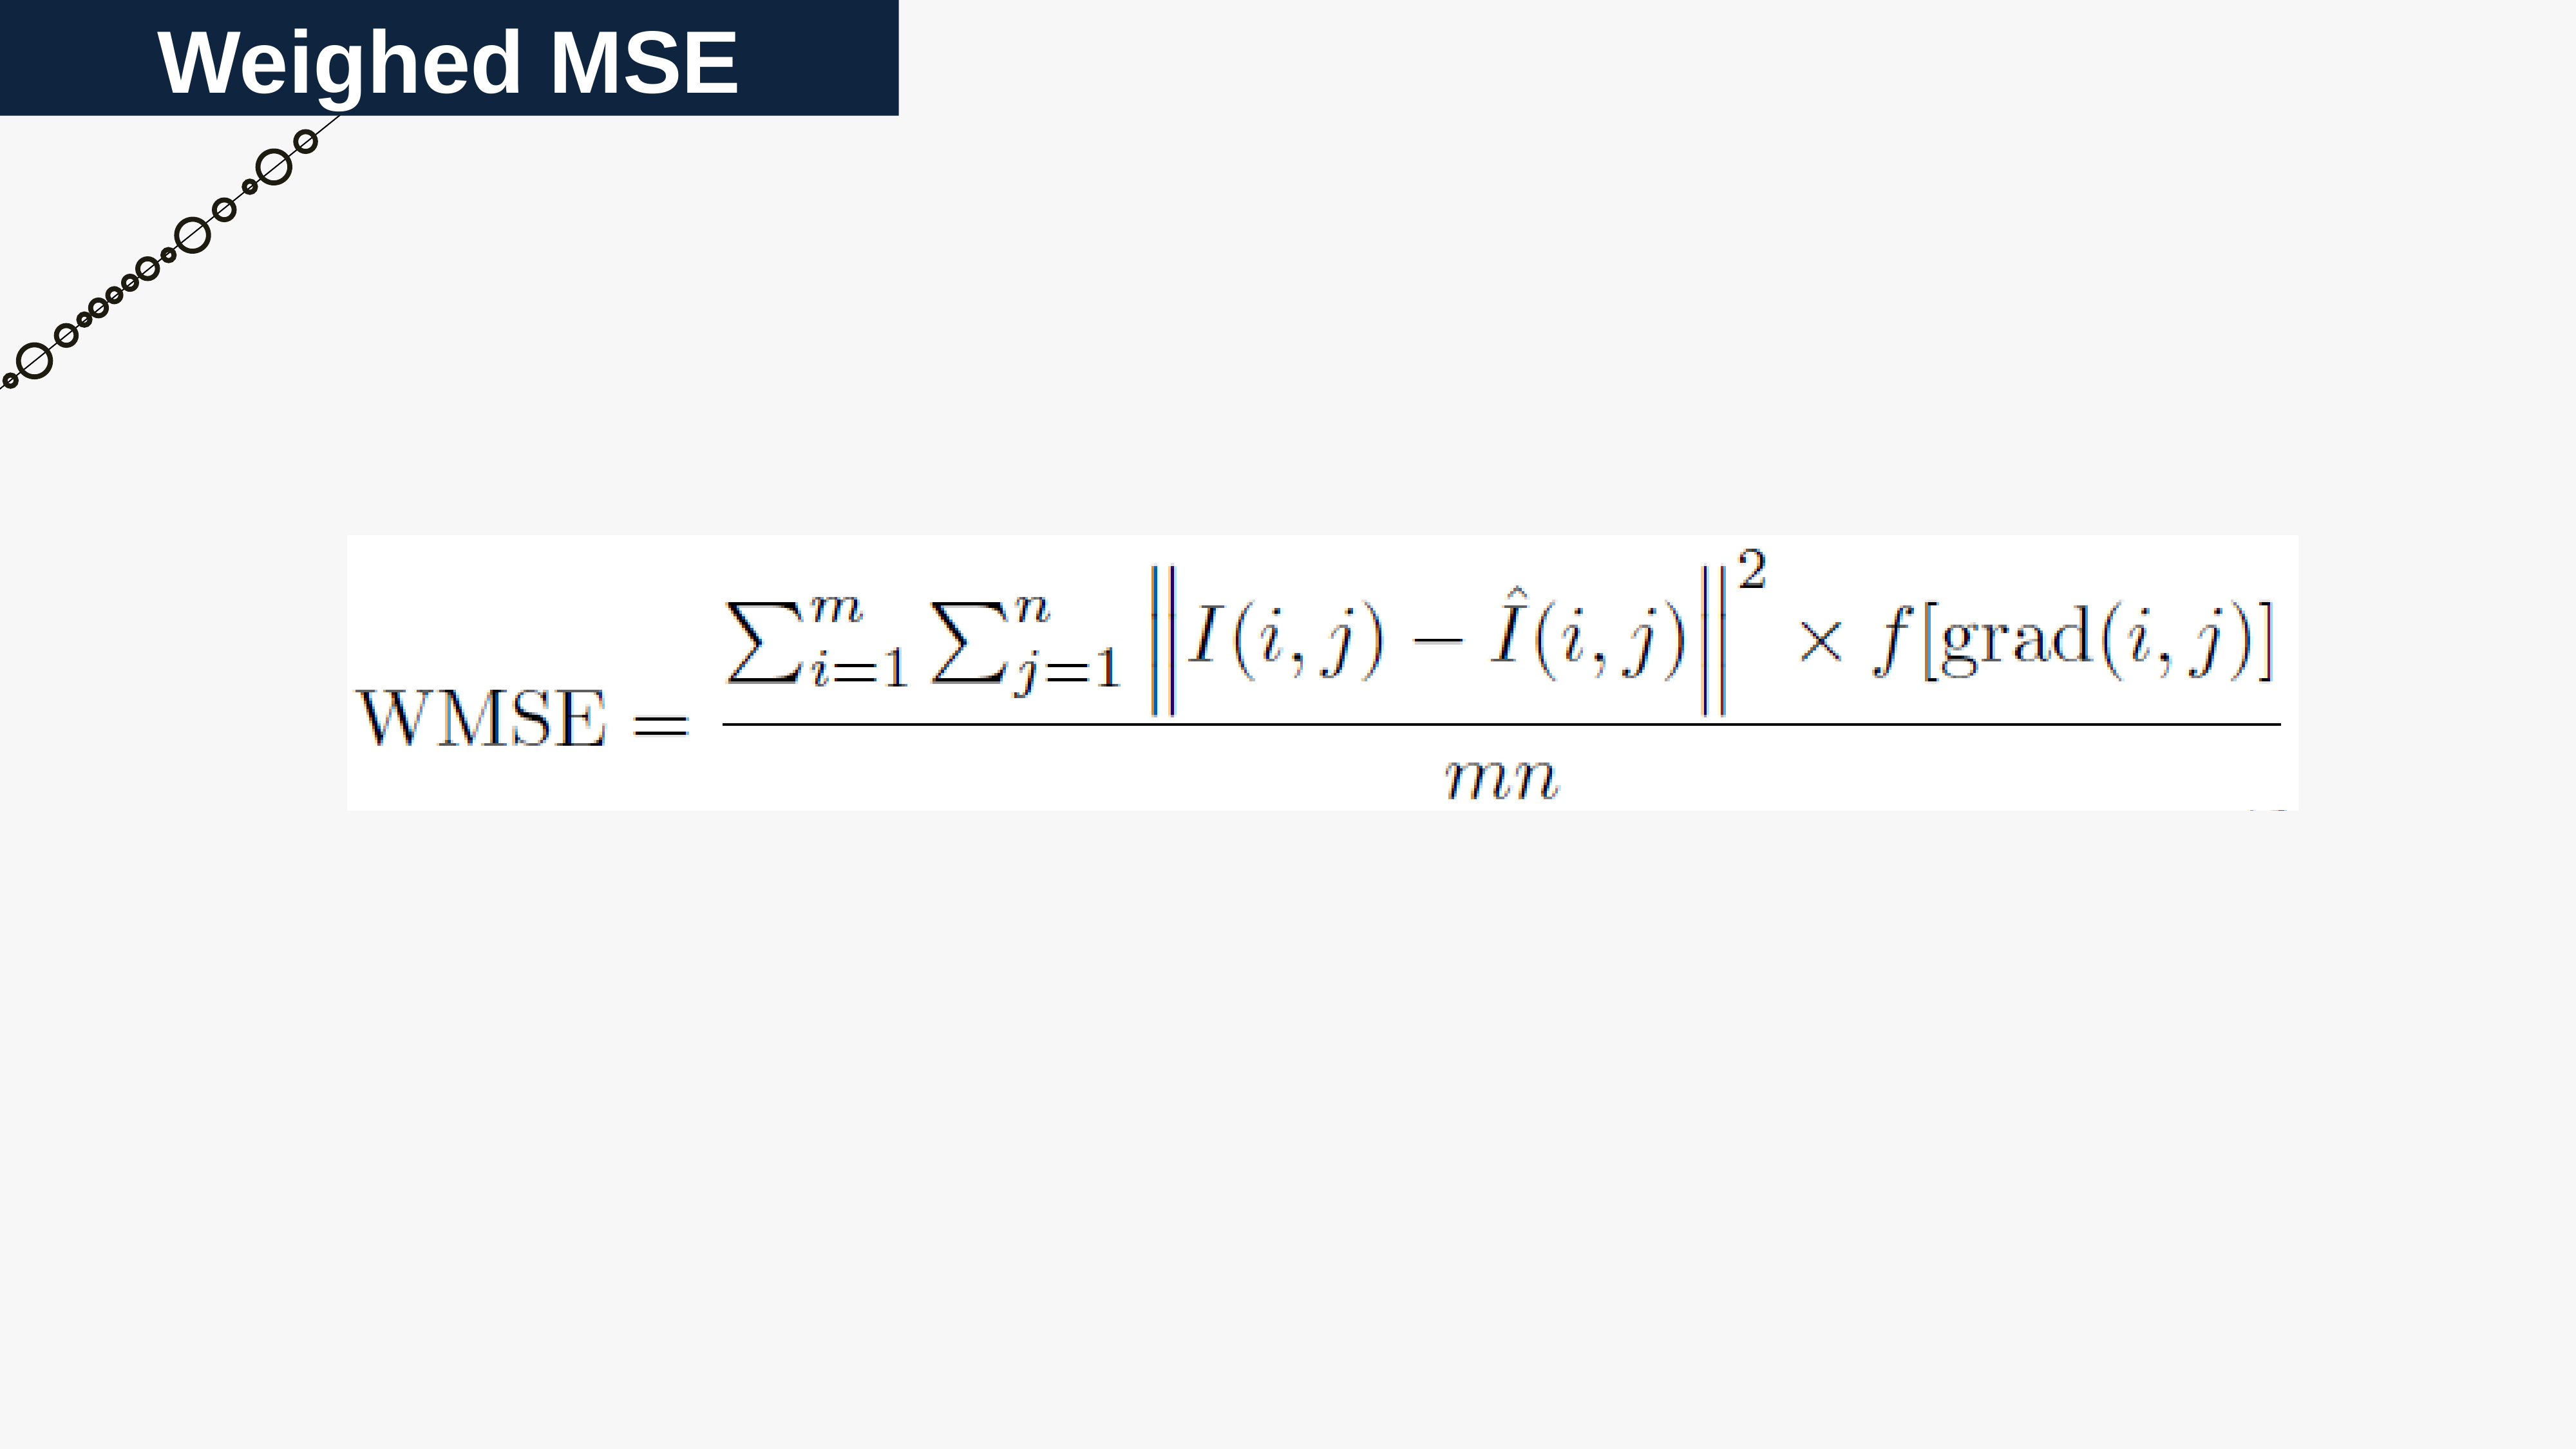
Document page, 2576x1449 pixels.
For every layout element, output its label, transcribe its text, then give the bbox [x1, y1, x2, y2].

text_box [347, 535, 2298, 811]
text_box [0, 0, 713, 838]
text_box Weighed MSE [713, 0, 899, 116]
